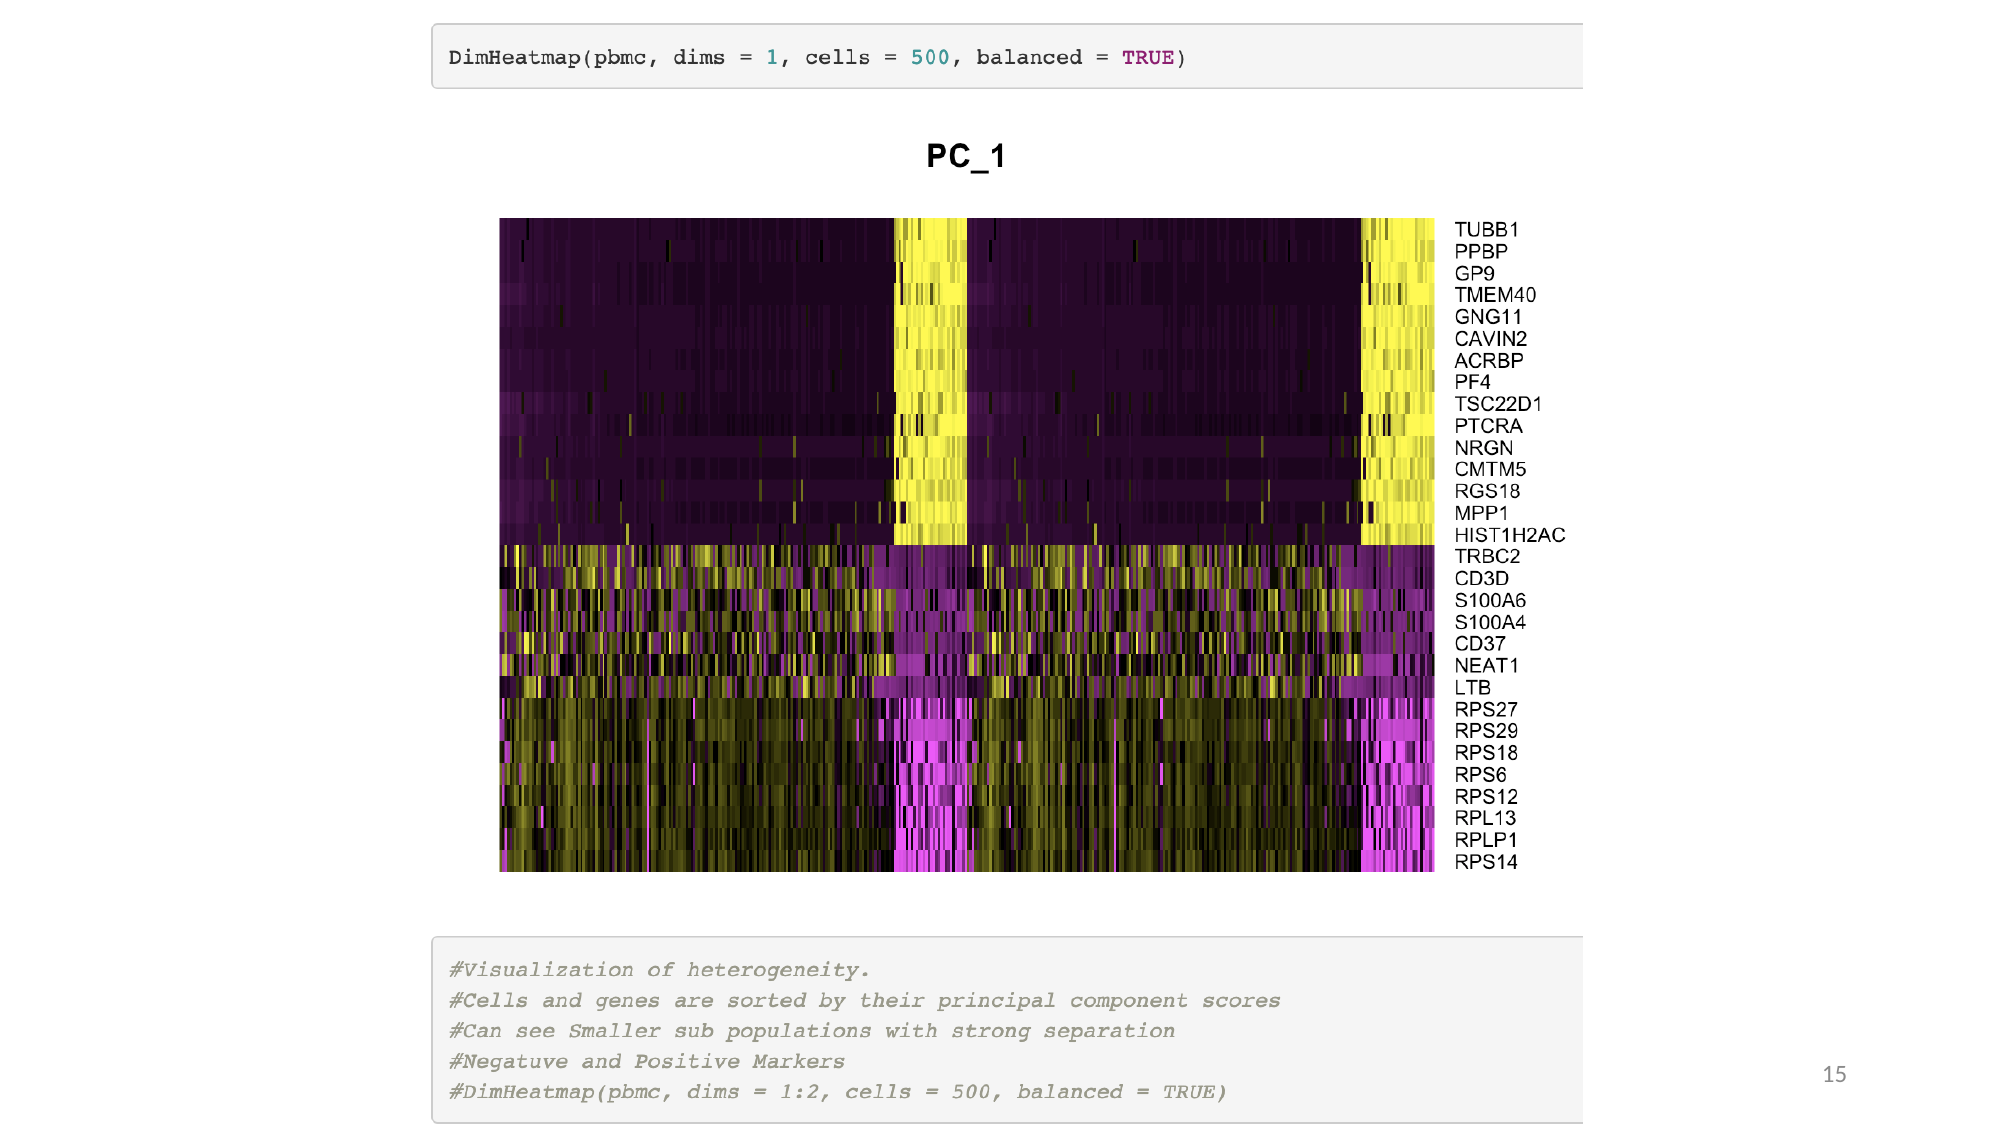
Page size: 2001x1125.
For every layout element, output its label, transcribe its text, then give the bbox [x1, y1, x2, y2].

slide_number 15 [1583, 1042, 1863, 1103]
picture [417, 0, 1583, 1125]
